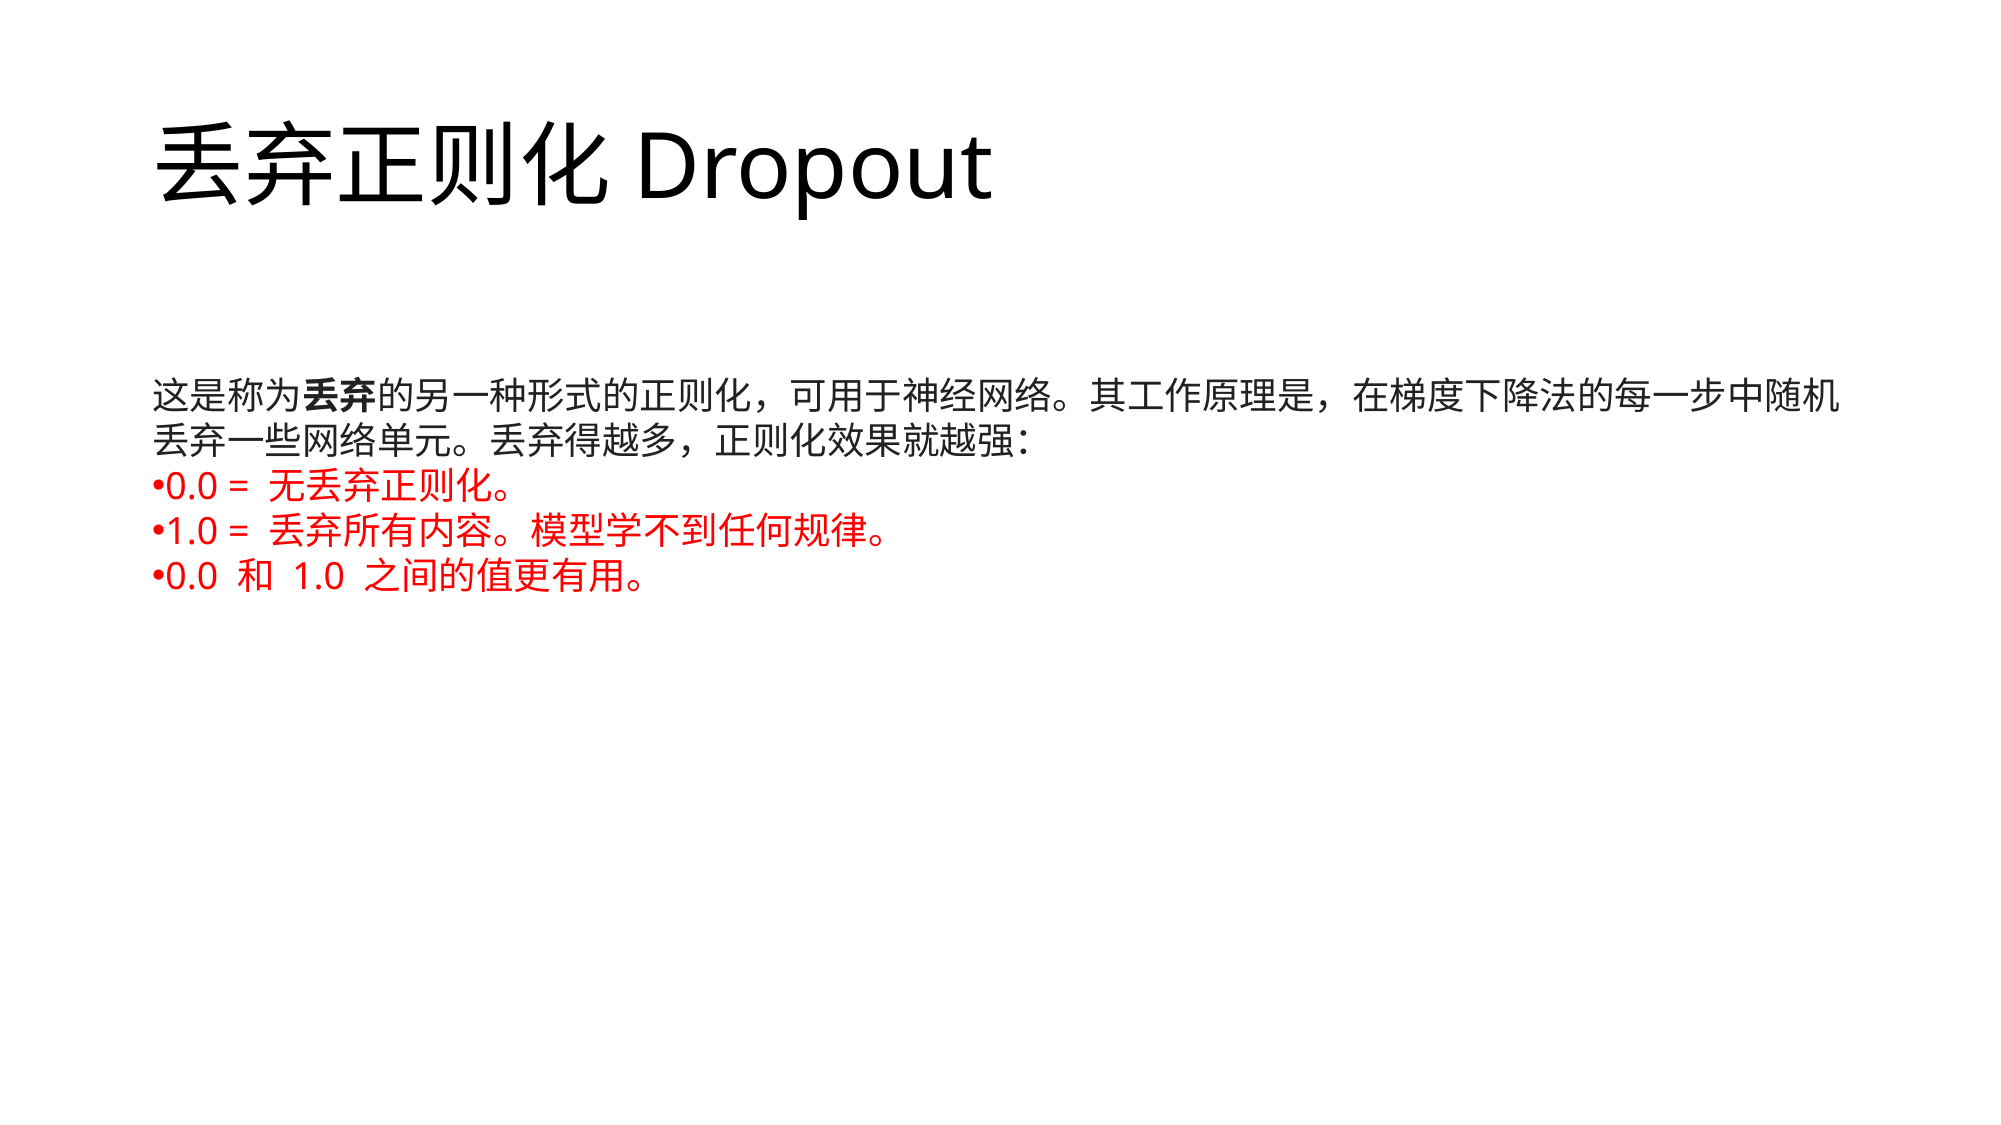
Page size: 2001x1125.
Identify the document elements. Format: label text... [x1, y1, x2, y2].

title 丢弃正则化Dropout [137, 59, 1863, 278]
text_box 这是称为丢弃的另一种形式的正则化，可用于神经网络。其工作原理是，在梯度下降法的每一步中随机丢弃一些网络单元。丢弃得越多，正则化效果就越强： 0.0 = 无丢弃正则化。 1.0 = 丢弃所有内容。模型学不到任何规律。 0.0 和 1.0 之间的值更有用。 [137, 364, 1863, 605]
